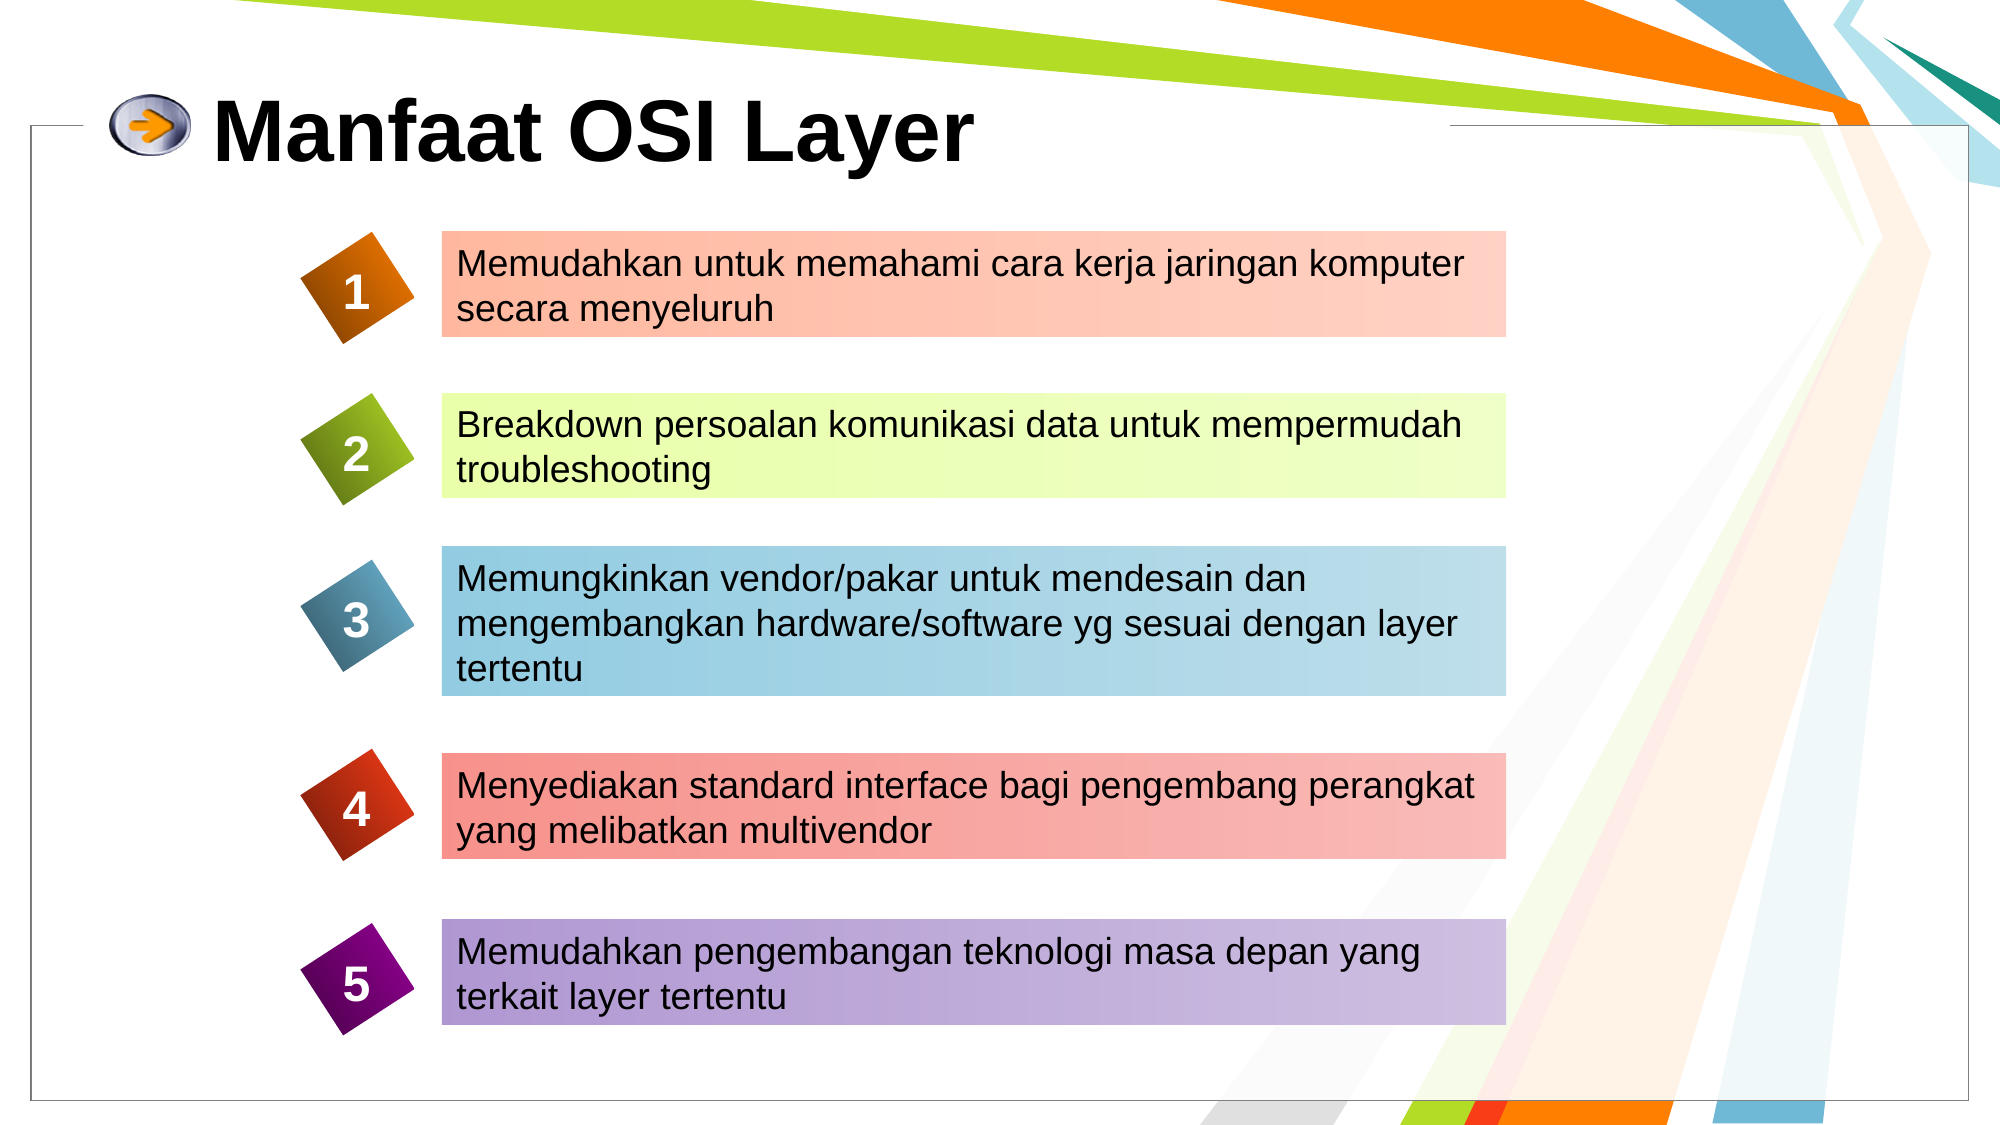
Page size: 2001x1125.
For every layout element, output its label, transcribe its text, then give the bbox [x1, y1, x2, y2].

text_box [314, 231, 1507, 338]
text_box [314, 545, 1507, 698]
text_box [314, 919, 1507, 1026]
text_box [314, 392, 1507, 500]
picture [109, 94, 191, 156]
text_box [314, 753, 1507, 860]
title Manfaat OSI Layer [197, 32, 1577, 220]
